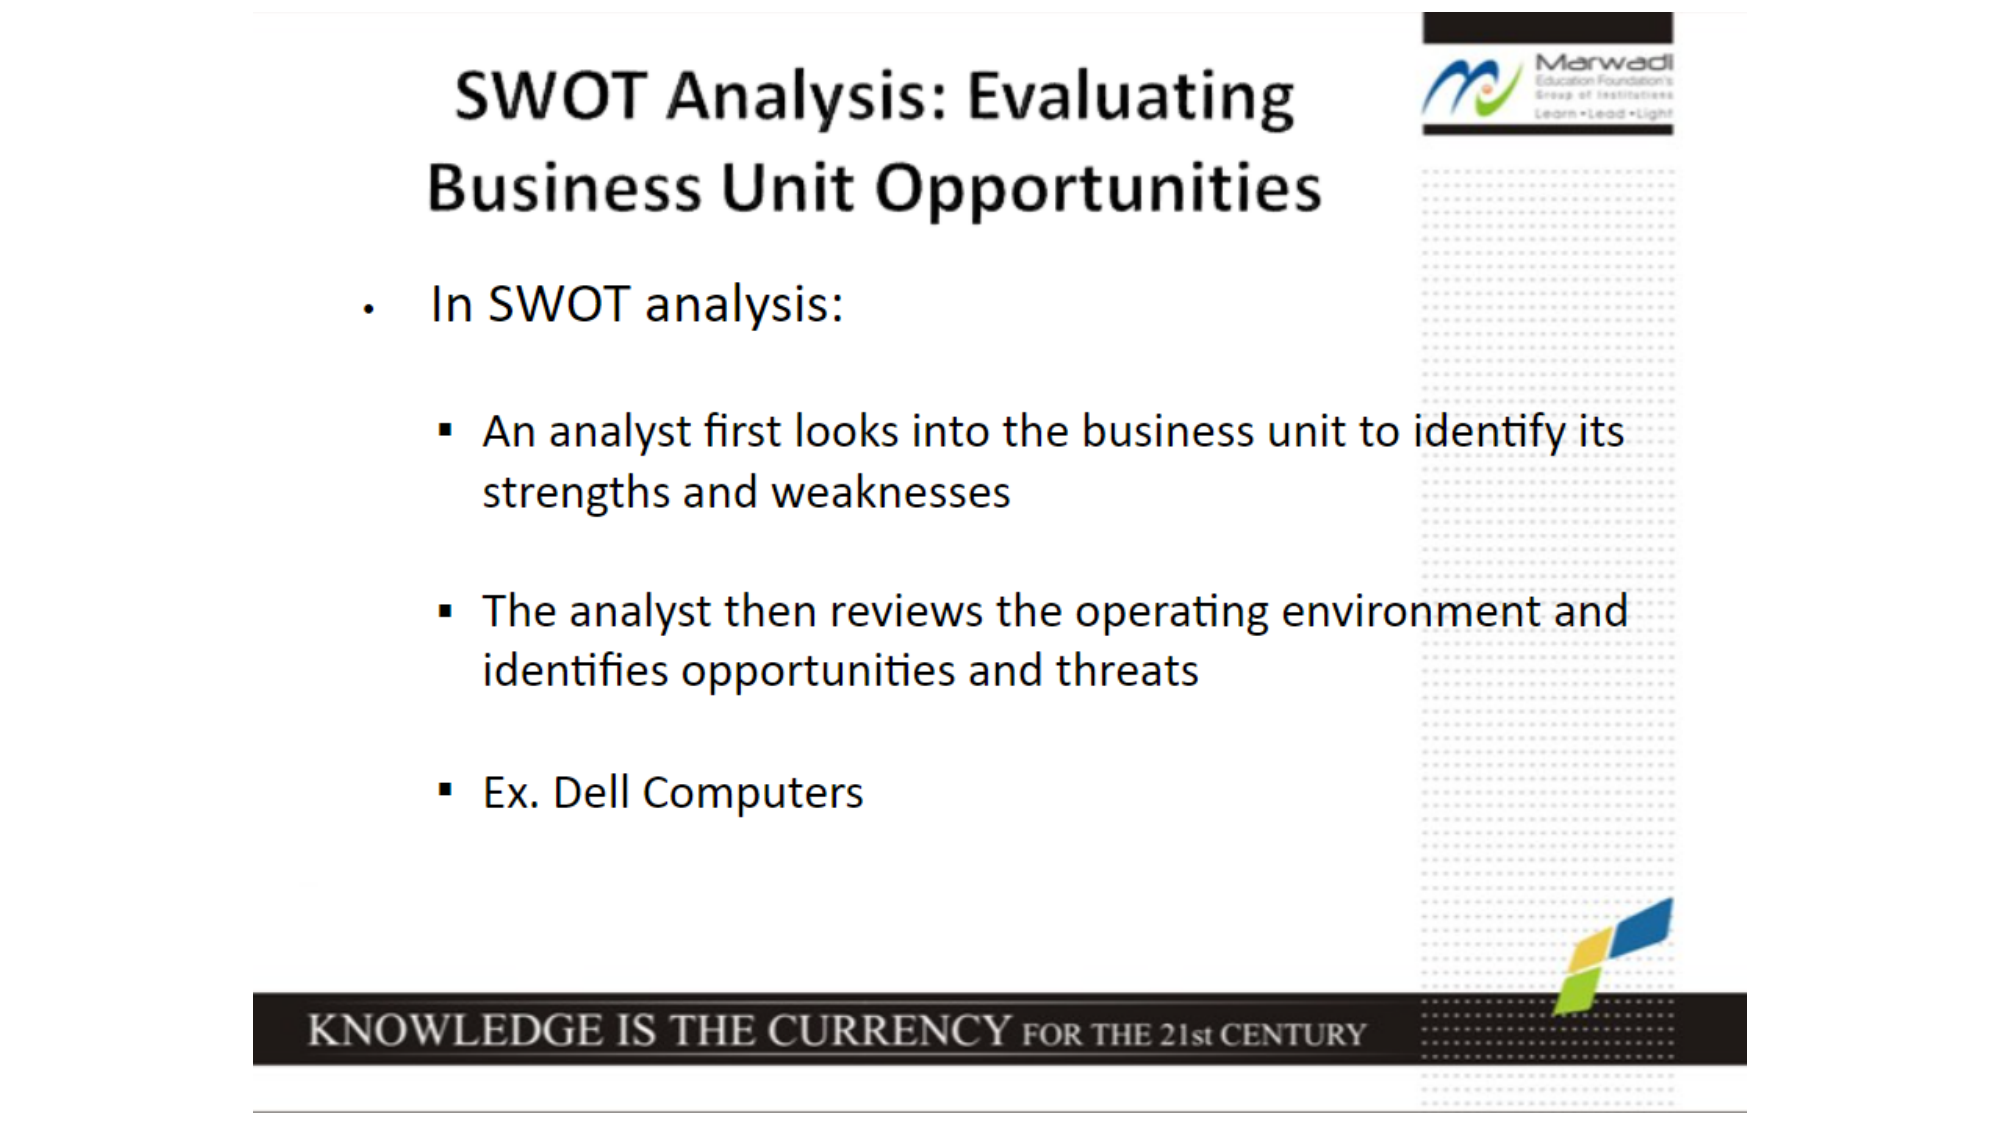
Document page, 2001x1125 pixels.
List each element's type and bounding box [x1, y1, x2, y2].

picture [253, 12, 1747, 1113]
